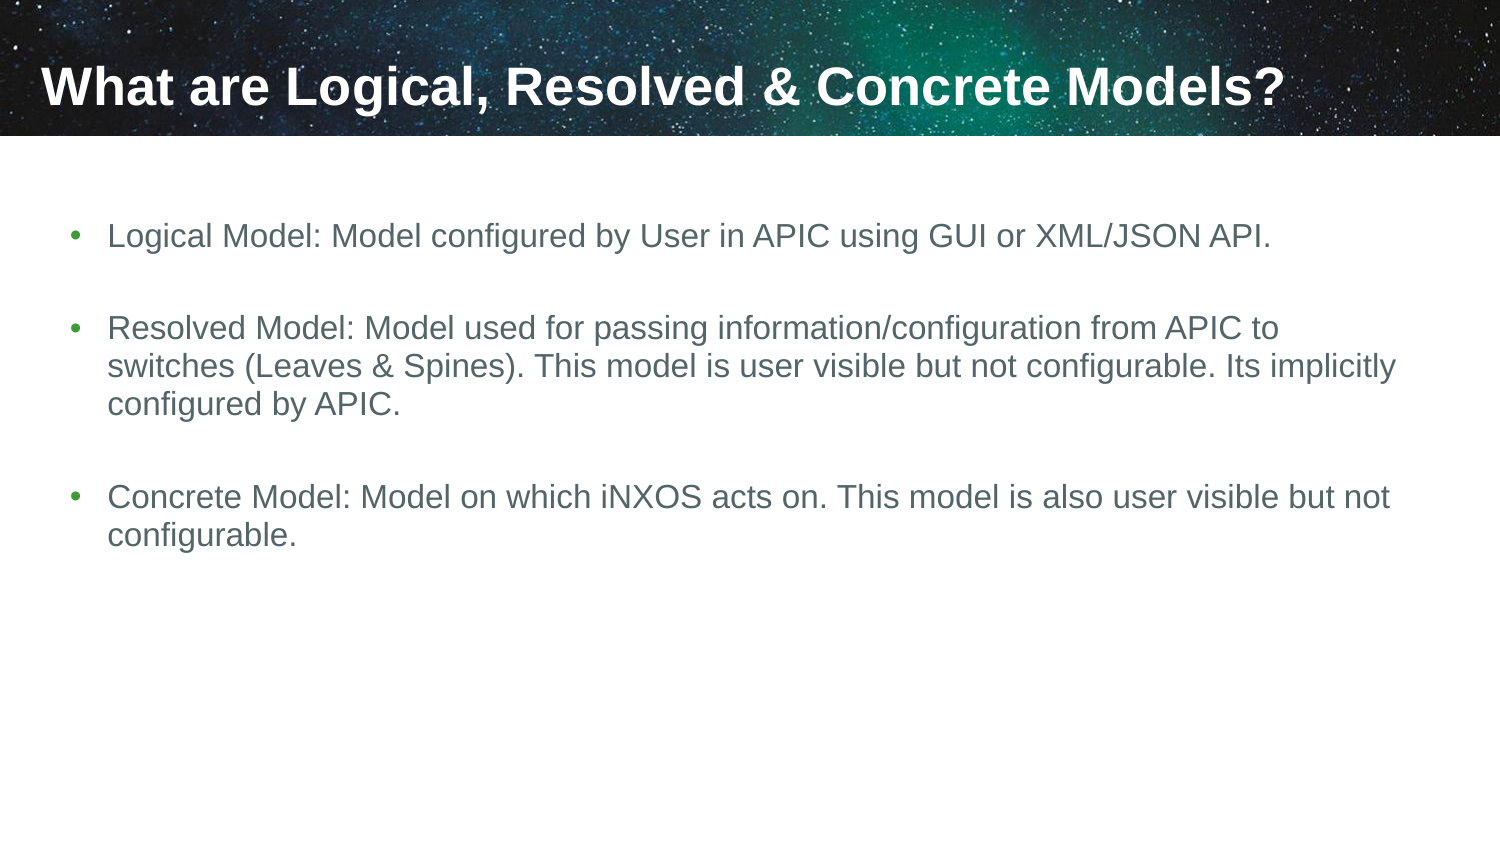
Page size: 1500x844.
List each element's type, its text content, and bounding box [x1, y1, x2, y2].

picture [0, 0, 1500, 136]
title What are Logical, Resolved & Concrete Models? [26, 21, 1436, 125]
text_box Logical Model: Model configured by User in APIC using GUI or XML/JSON API. Resolved Model: Model used for passing information/configuration from APIC to switches (Leaves & Spines). This model is user visible but not configurable. Its implicitly configured by APIC. Concrete Model: Model on which iNXOS acts on. This model is also user visible but not configurable. [37, 150, 1425, 760]
